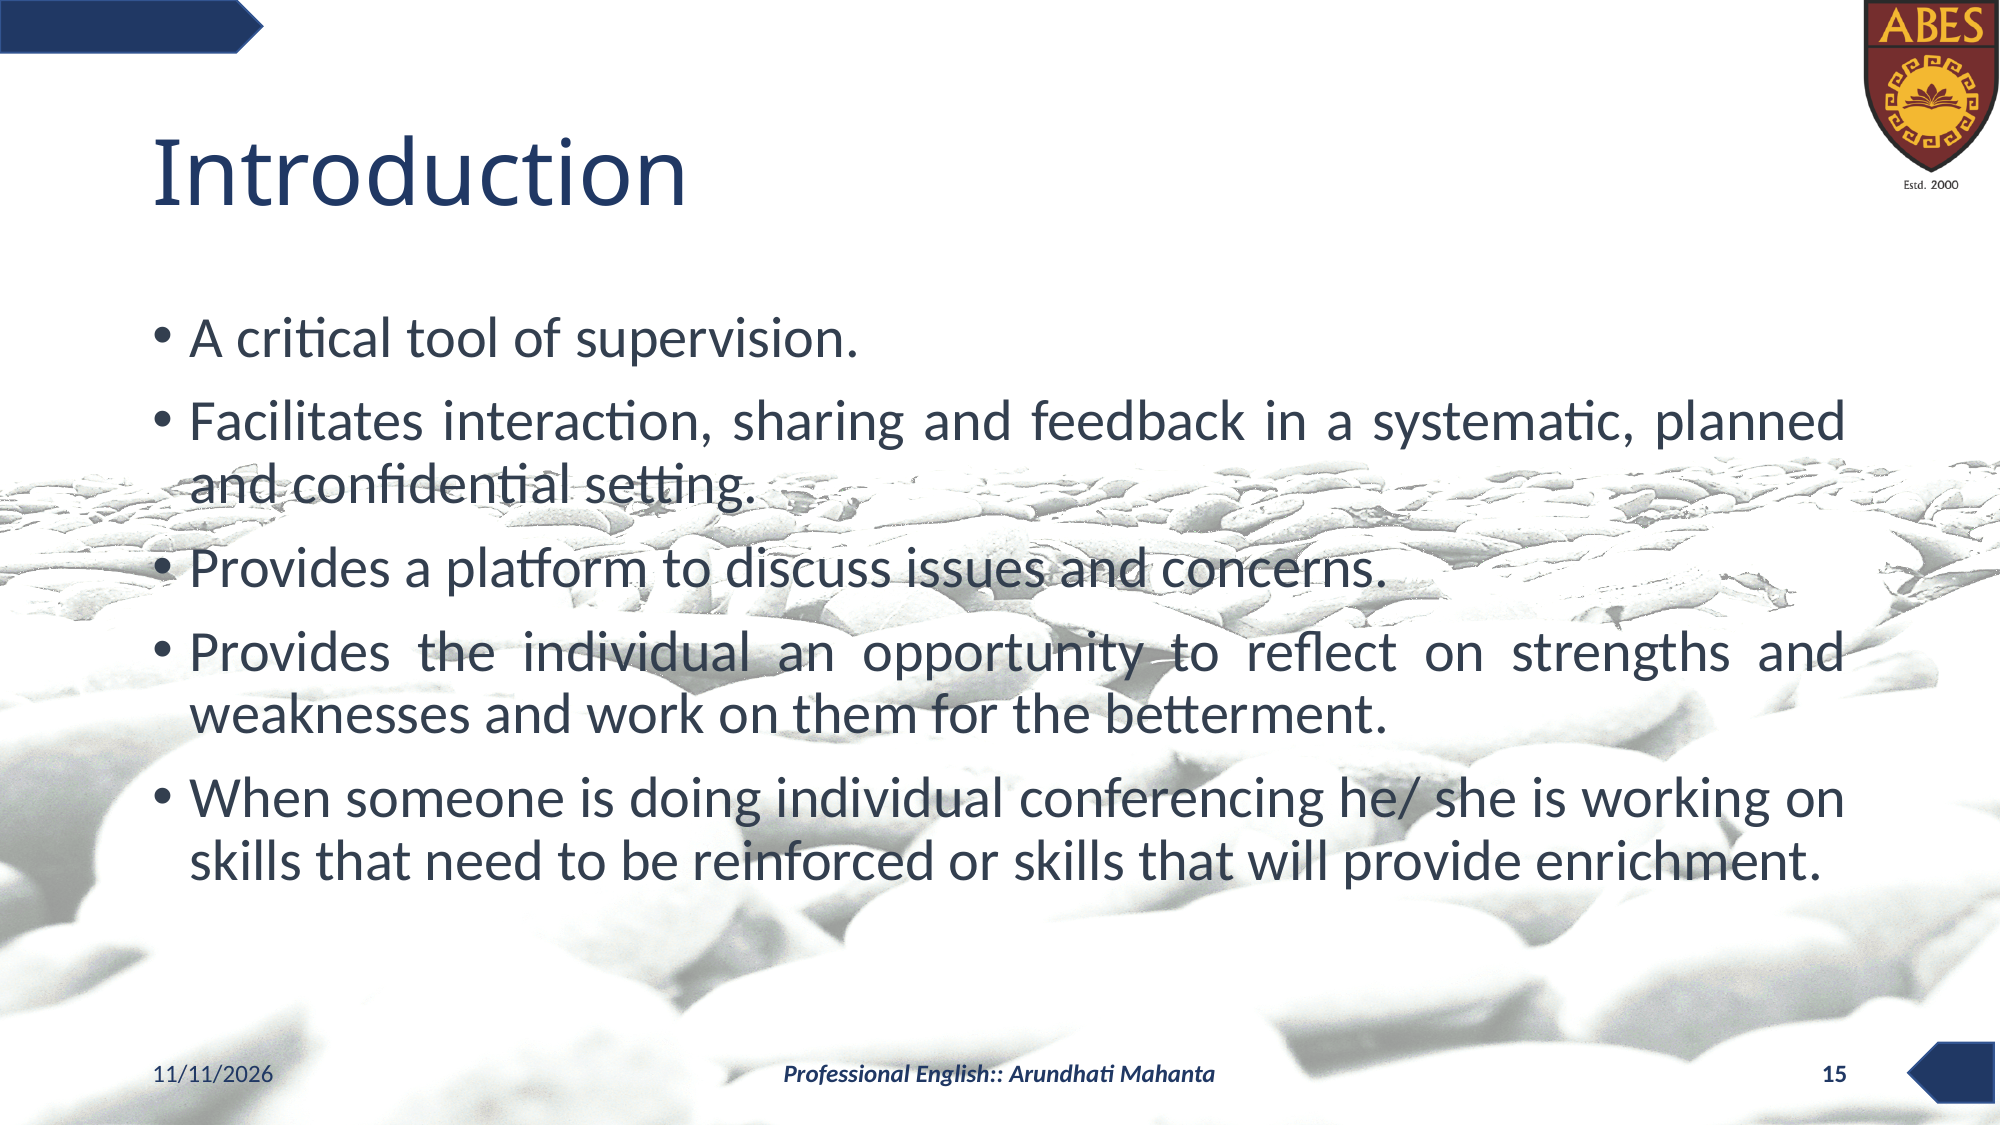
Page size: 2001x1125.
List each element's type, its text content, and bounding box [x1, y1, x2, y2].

title Introduction [137, 67, 1863, 285]
list A critical tool of supervision. Facilitates interaction, sharing and feedback in a systematic, planned and confidential setting. Provides a platform to discuss issues and concerns. Provides the individual an opportunity to reflect on strengths and weaknesses and work on them for the betterment. When someone is doing individual conferencing he/ she is working on skills that need to be reinforced or skills that will provide enrichment. [137, 299, 1863, 1014]
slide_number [137, 1042, 588, 1103]
picture [1862, 0, 2000, 189]
slide_number 15 [1412, 1042, 1863, 1103]
footer Professional English:: Arundhati Mahanta [662, 1042, 1338, 1103]
